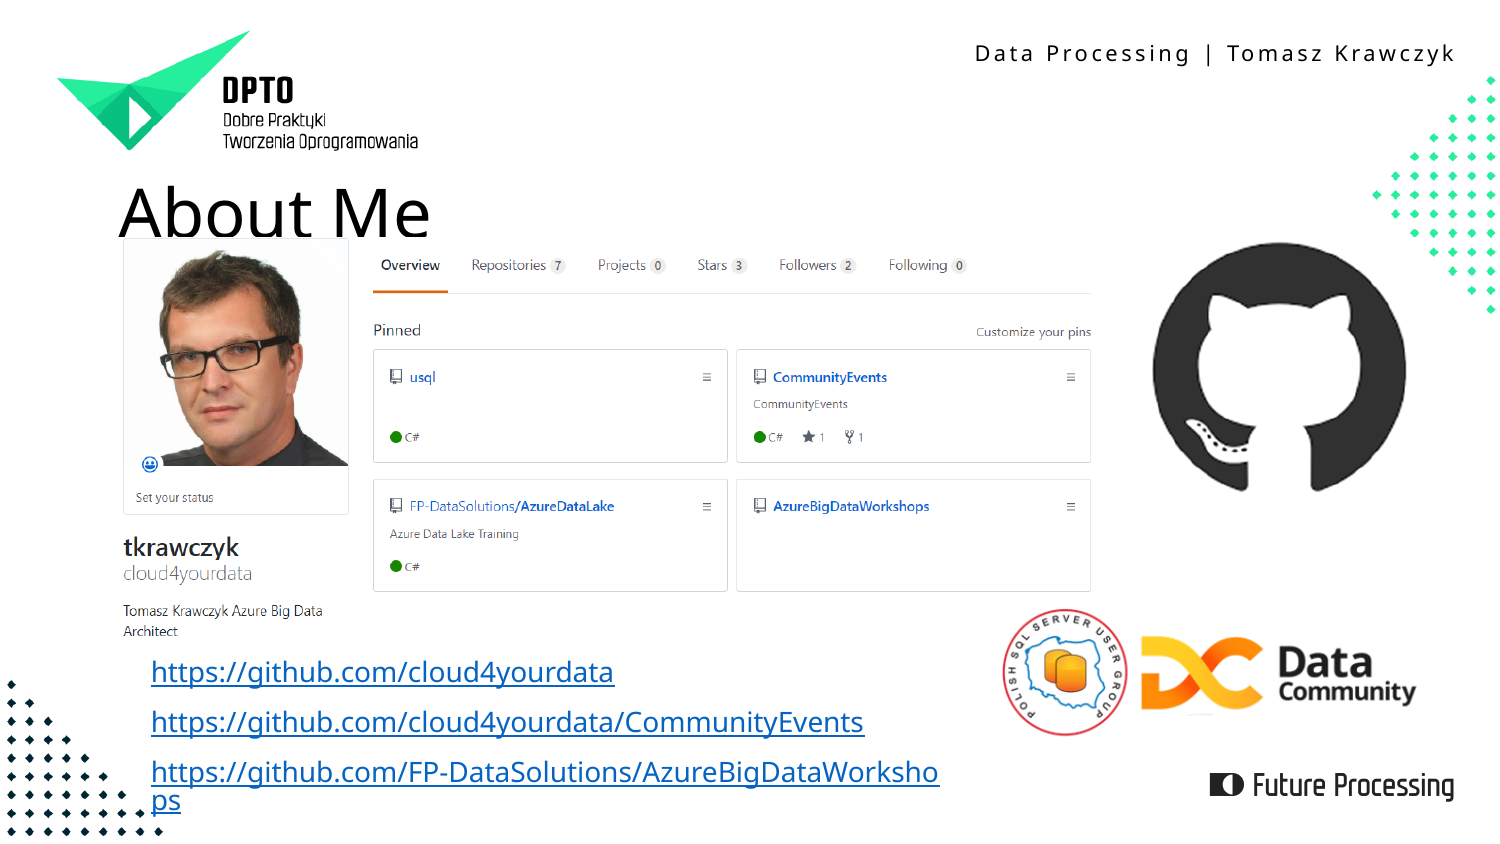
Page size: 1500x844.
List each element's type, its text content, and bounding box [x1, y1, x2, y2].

picture [27, 5, 474, 198]
picture [1187, 750, 1476, 819]
picture [0, 237, 1428, 844]
subtitle https://github.com/cloud4yourdata https://github.com/cloud4yourdata/CommunityEvents https://github.com/FP-DataSolutions/AzureBigDataWorkshops [135, 647, 969, 806]
title About Me [103, 171, 1397, 262]
picture [1141, 0, 1500, 501]
